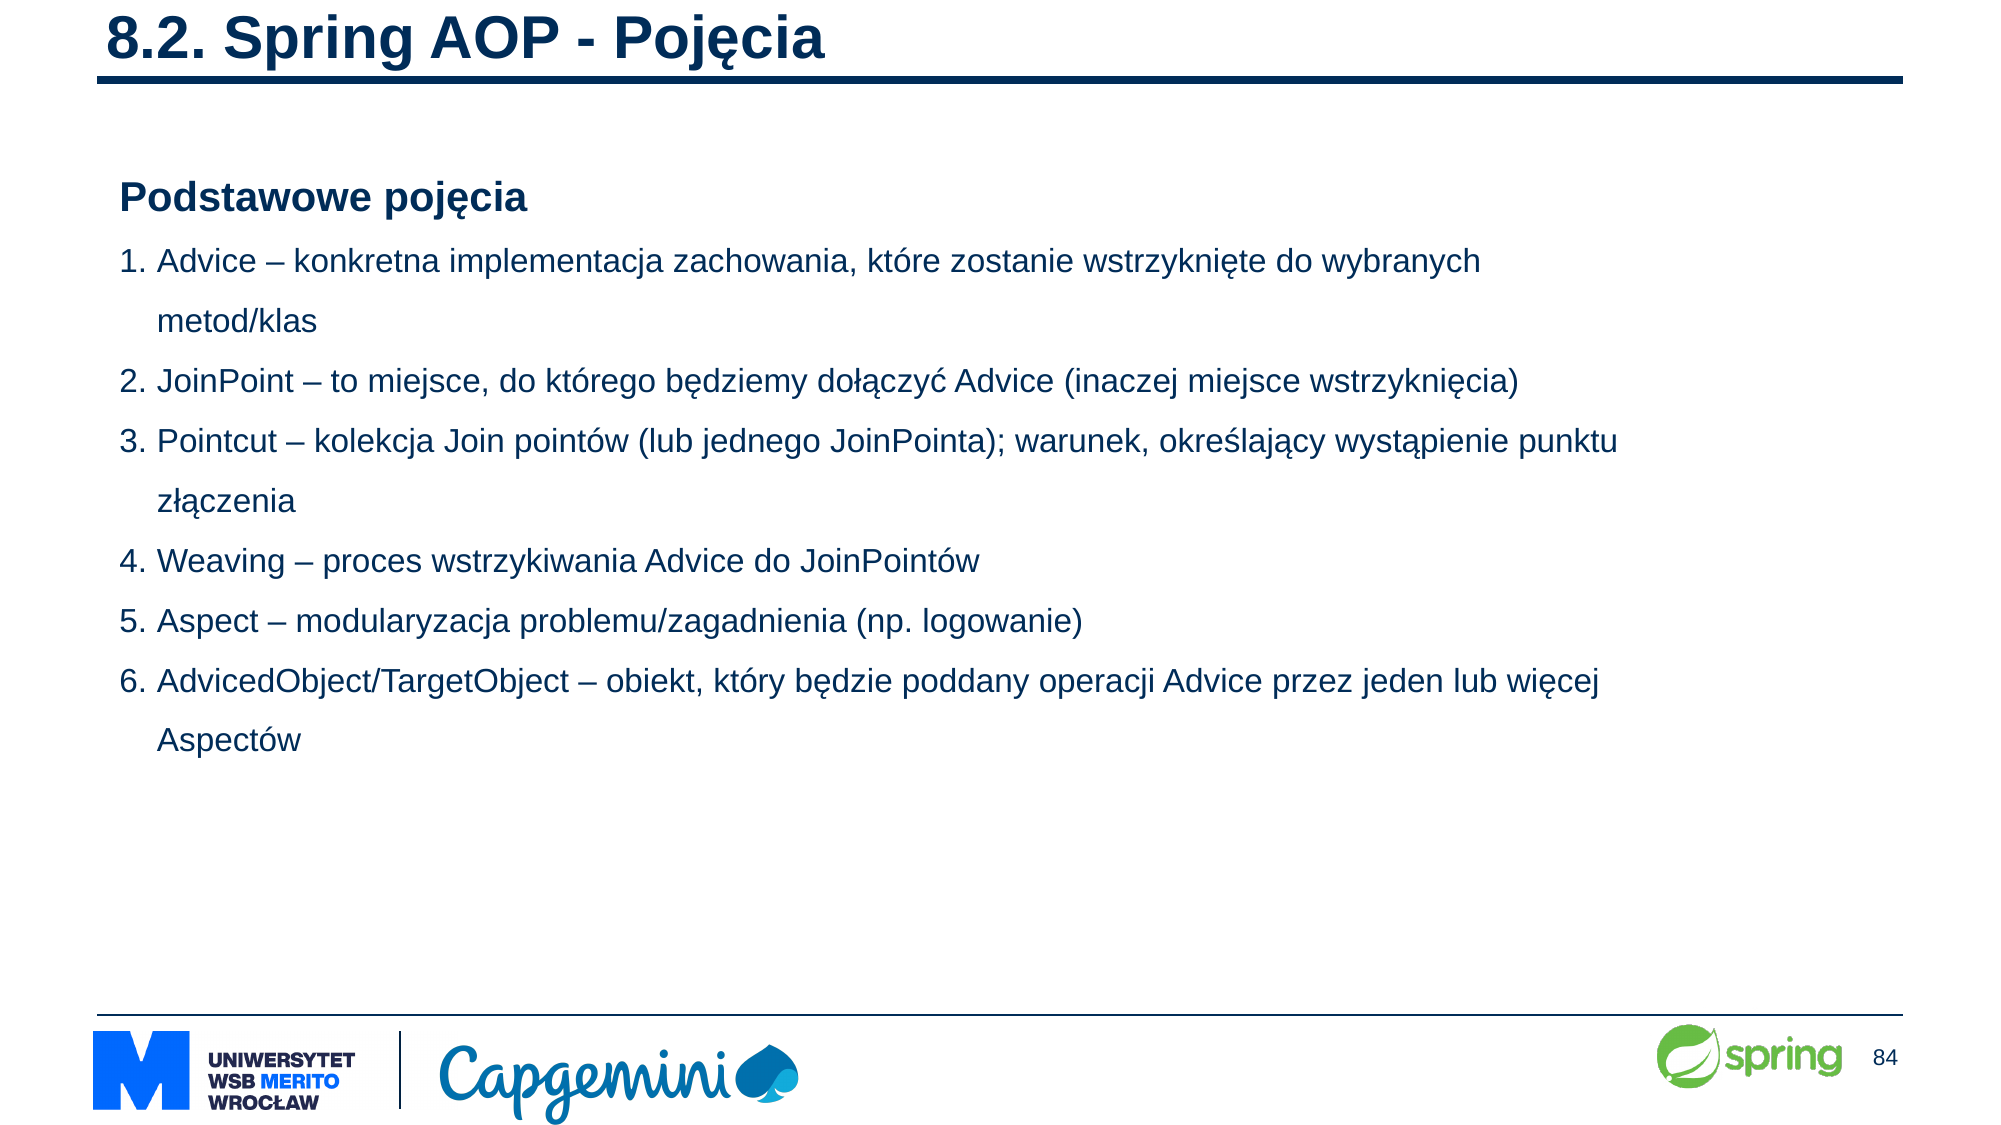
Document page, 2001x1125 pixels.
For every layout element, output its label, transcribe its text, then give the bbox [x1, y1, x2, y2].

picture [93, 1030, 399, 1110]
picture [401, 962, 813, 1125]
slide_number 84 [1852, 1042, 1899, 1071]
title 8.2. Spring AOP - Pojęcia [105, 6, 1822, 80]
picture [1650, 1006, 1847, 1107]
text_box Podstawowe pojęcia Advice – konkretna implementacja zachowania, które zostanie wstrzyknięte do wybranych metod/klas JoinPoint – to miejsce, do którego będziemy dołączyć Advice (inaczej miejsce wstrzyknięcia) Pointcut – kolekcja Join pointów (lub jednego JoinPointa); warunek, określający wystąpienie punktu złączenia Weaving – proces wstrzykiwania Advice do JoinPointów Aspect – modularyzacja problemu/zagadnienia (np. logowanie) AdvicedObject/TargetObject – obiekt, który będzie poddany operacji Advice przez jeden lub więcej Aspectów [104, 137, 1661, 807]
